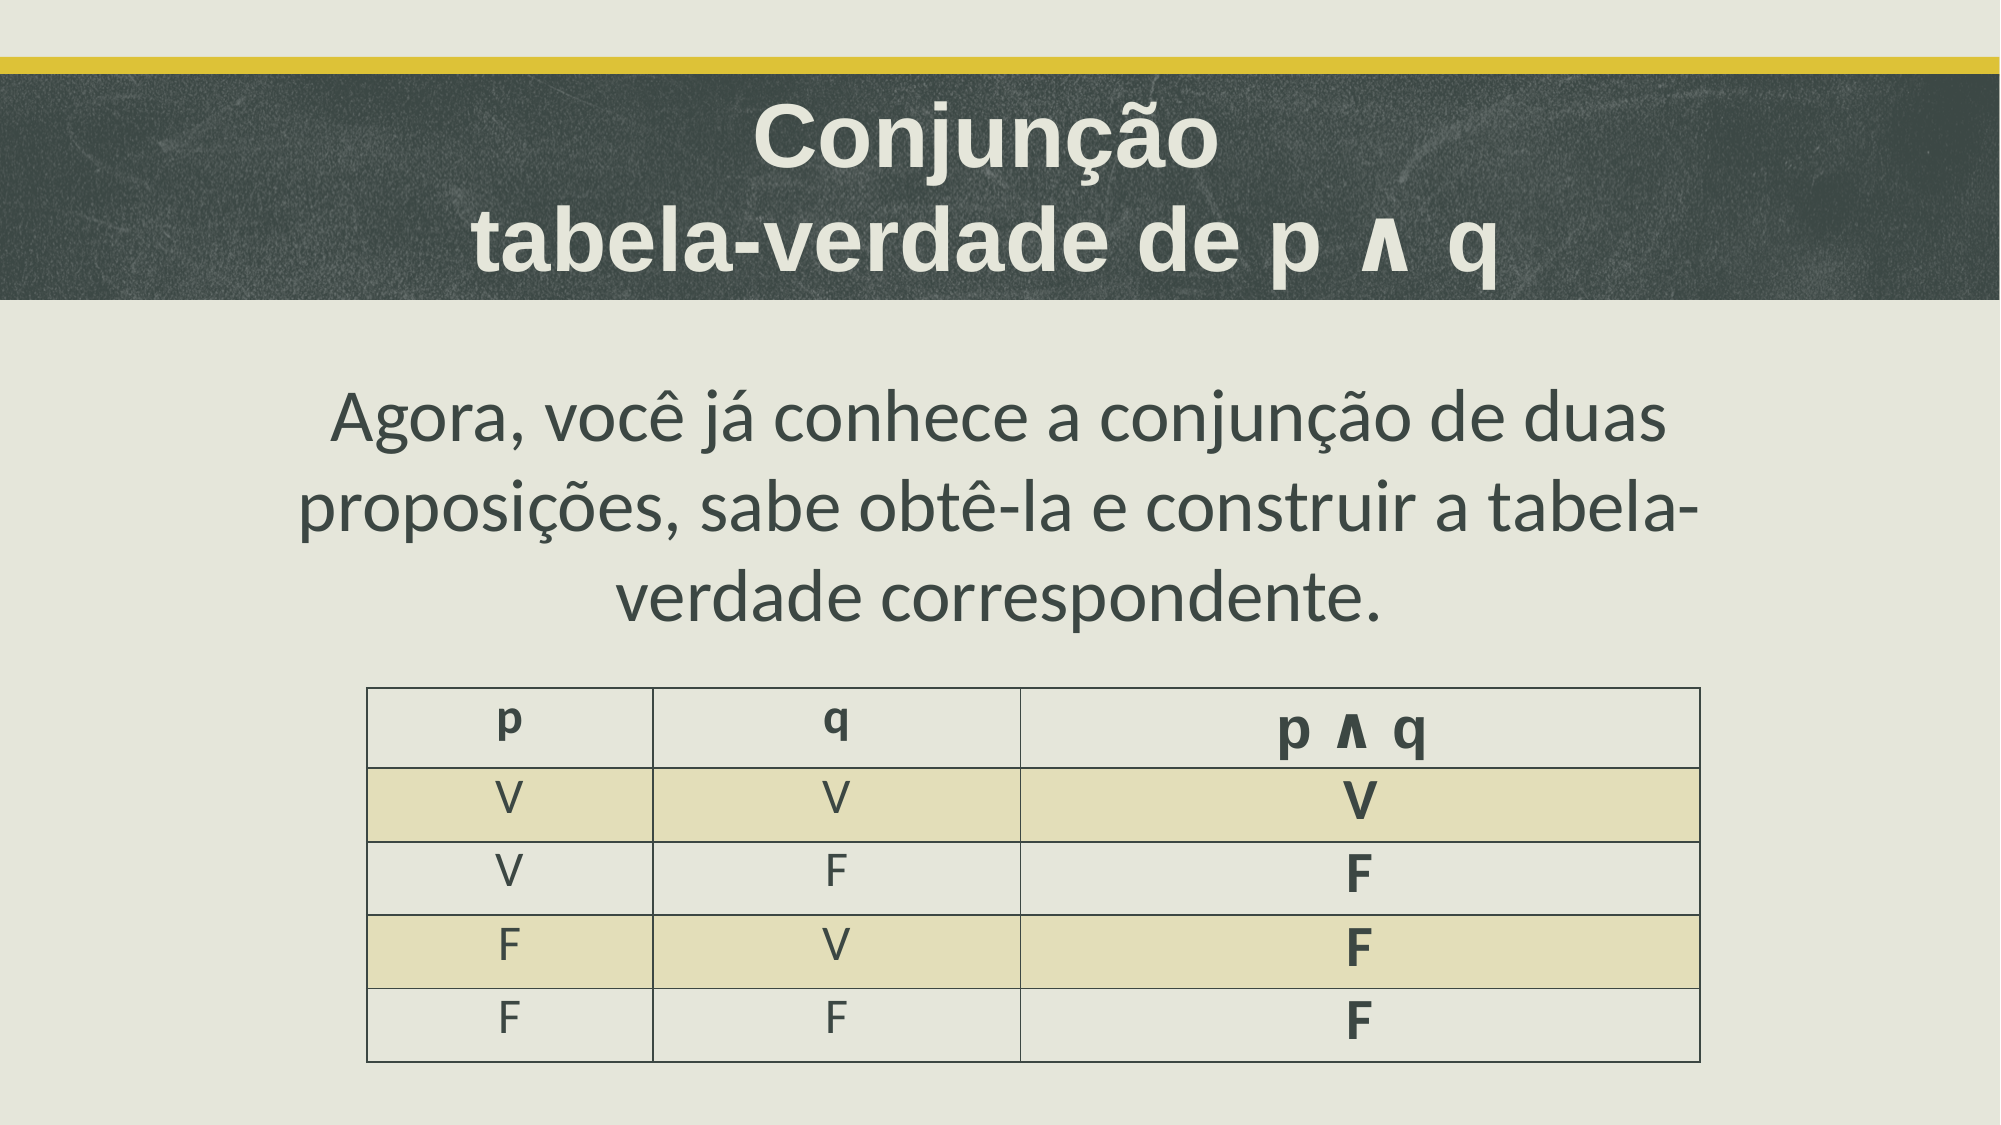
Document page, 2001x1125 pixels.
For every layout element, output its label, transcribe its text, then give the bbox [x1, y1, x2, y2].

table_cell F [1021, 989, 1699, 1061]
table_cell V [368, 769, 652, 841]
table_header p ∧ q [1021, 689, 1699, 767]
table_cell V [368, 843, 652, 914]
list Agora, você já conhece a conjunção de duas proposições, sabe obtê-la e construir a tabela-verdade correspondente. [210, 359, 1790, 1014]
table_cell F [1021, 843, 1699, 914]
title Conjunção tabela-verdade de p ∧ q [210, 76, 1790, 300]
table_header p [368, 689, 652, 767]
table_header q [654, 689, 1020, 767]
table_cell F [654, 989, 1020, 1061]
table_cell F [1021, 916, 1699, 988]
table_cell F [654, 843, 1020, 914]
table_cell F [368, 916, 652, 988]
table_cell V [654, 769, 1020, 841]
table_cell V [654, 916, 1020, 988]
picture [0, 74, 2000, 300]
table_cell F [368, 989, 652, 1061]
table_cell V [1021, 769, 1699, 841]
